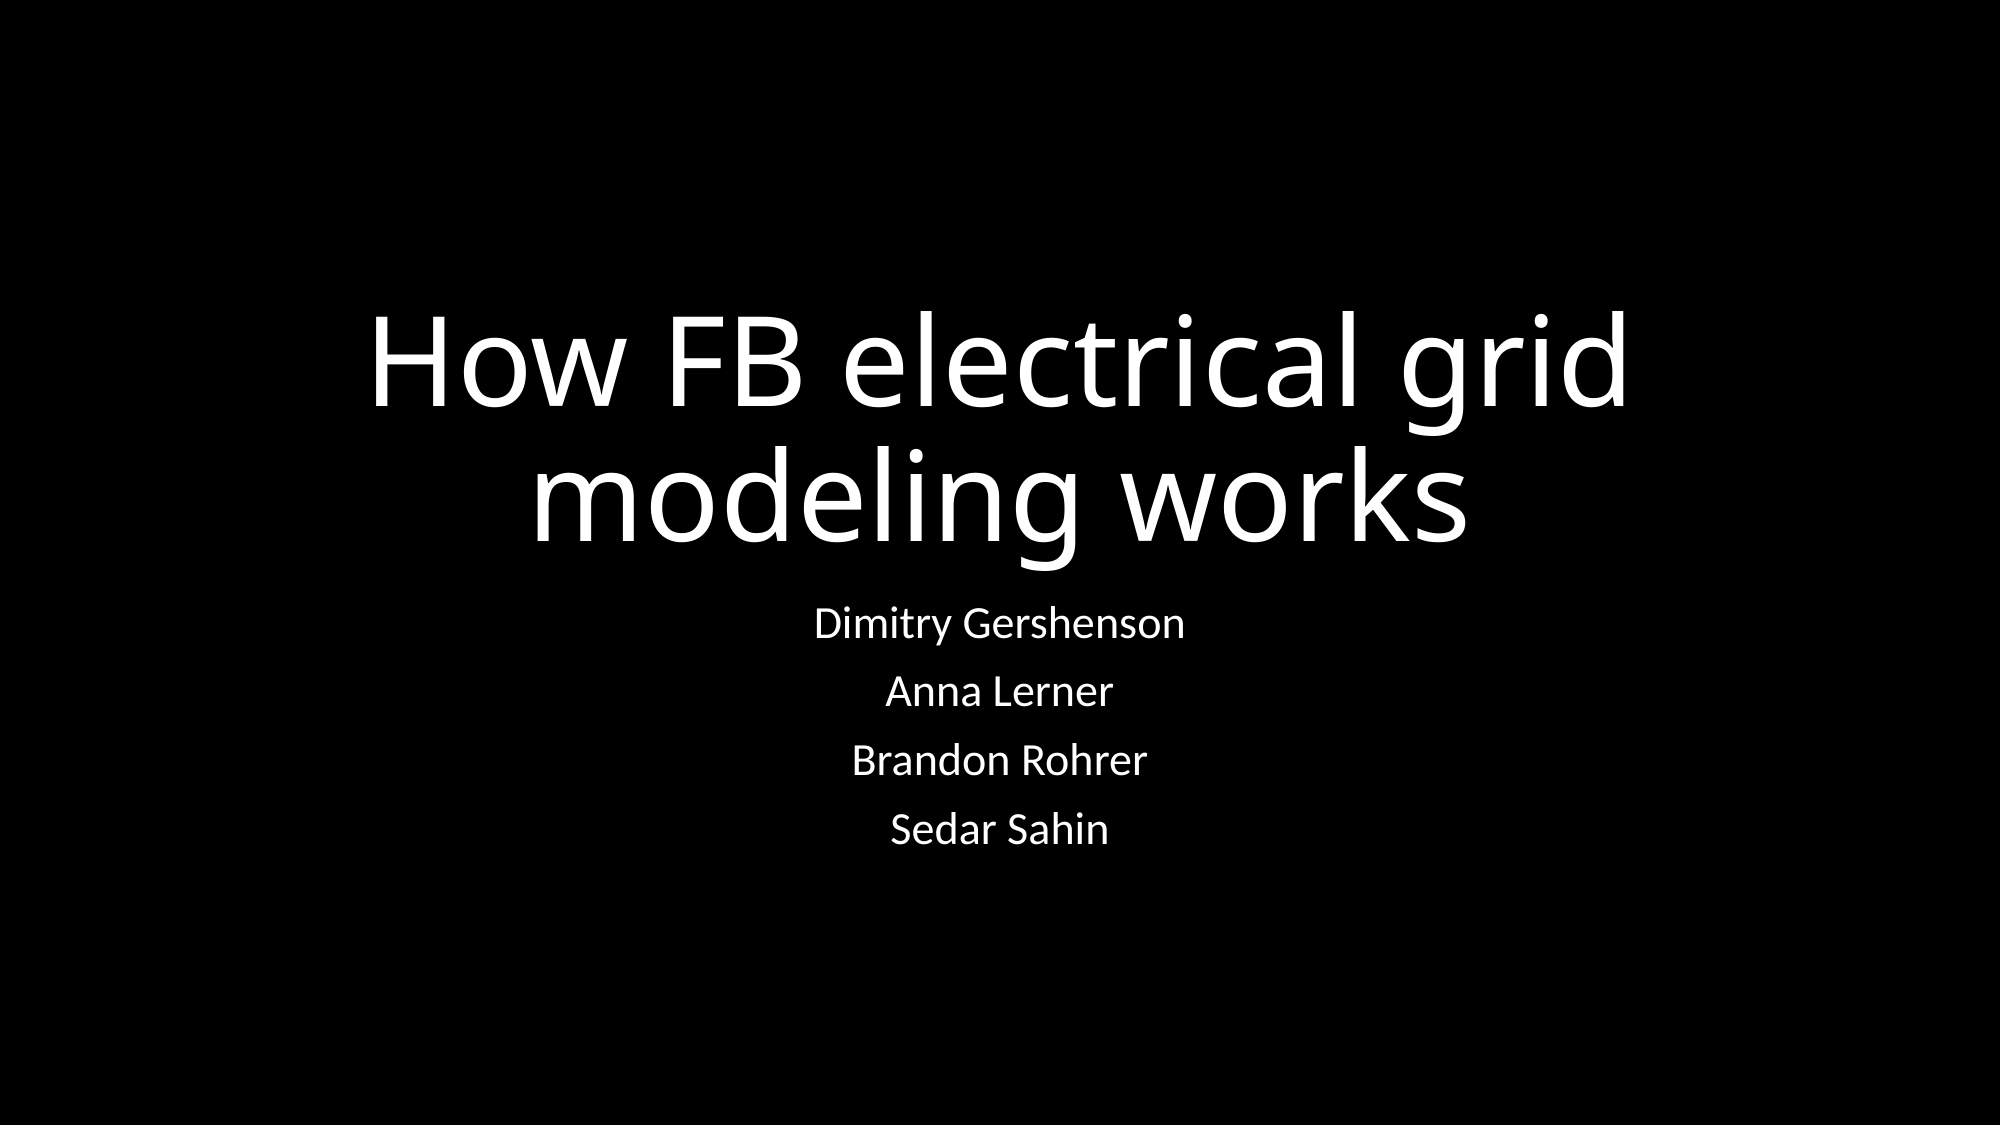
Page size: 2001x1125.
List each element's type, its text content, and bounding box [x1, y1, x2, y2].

subtitle Dimitry Gershenson Anna Lerner Brandon Rohrer Sedar Sahin [249, 590, 1750, 863]
title How FB electrical grid modeling works [249, 184, 1750, 576]
